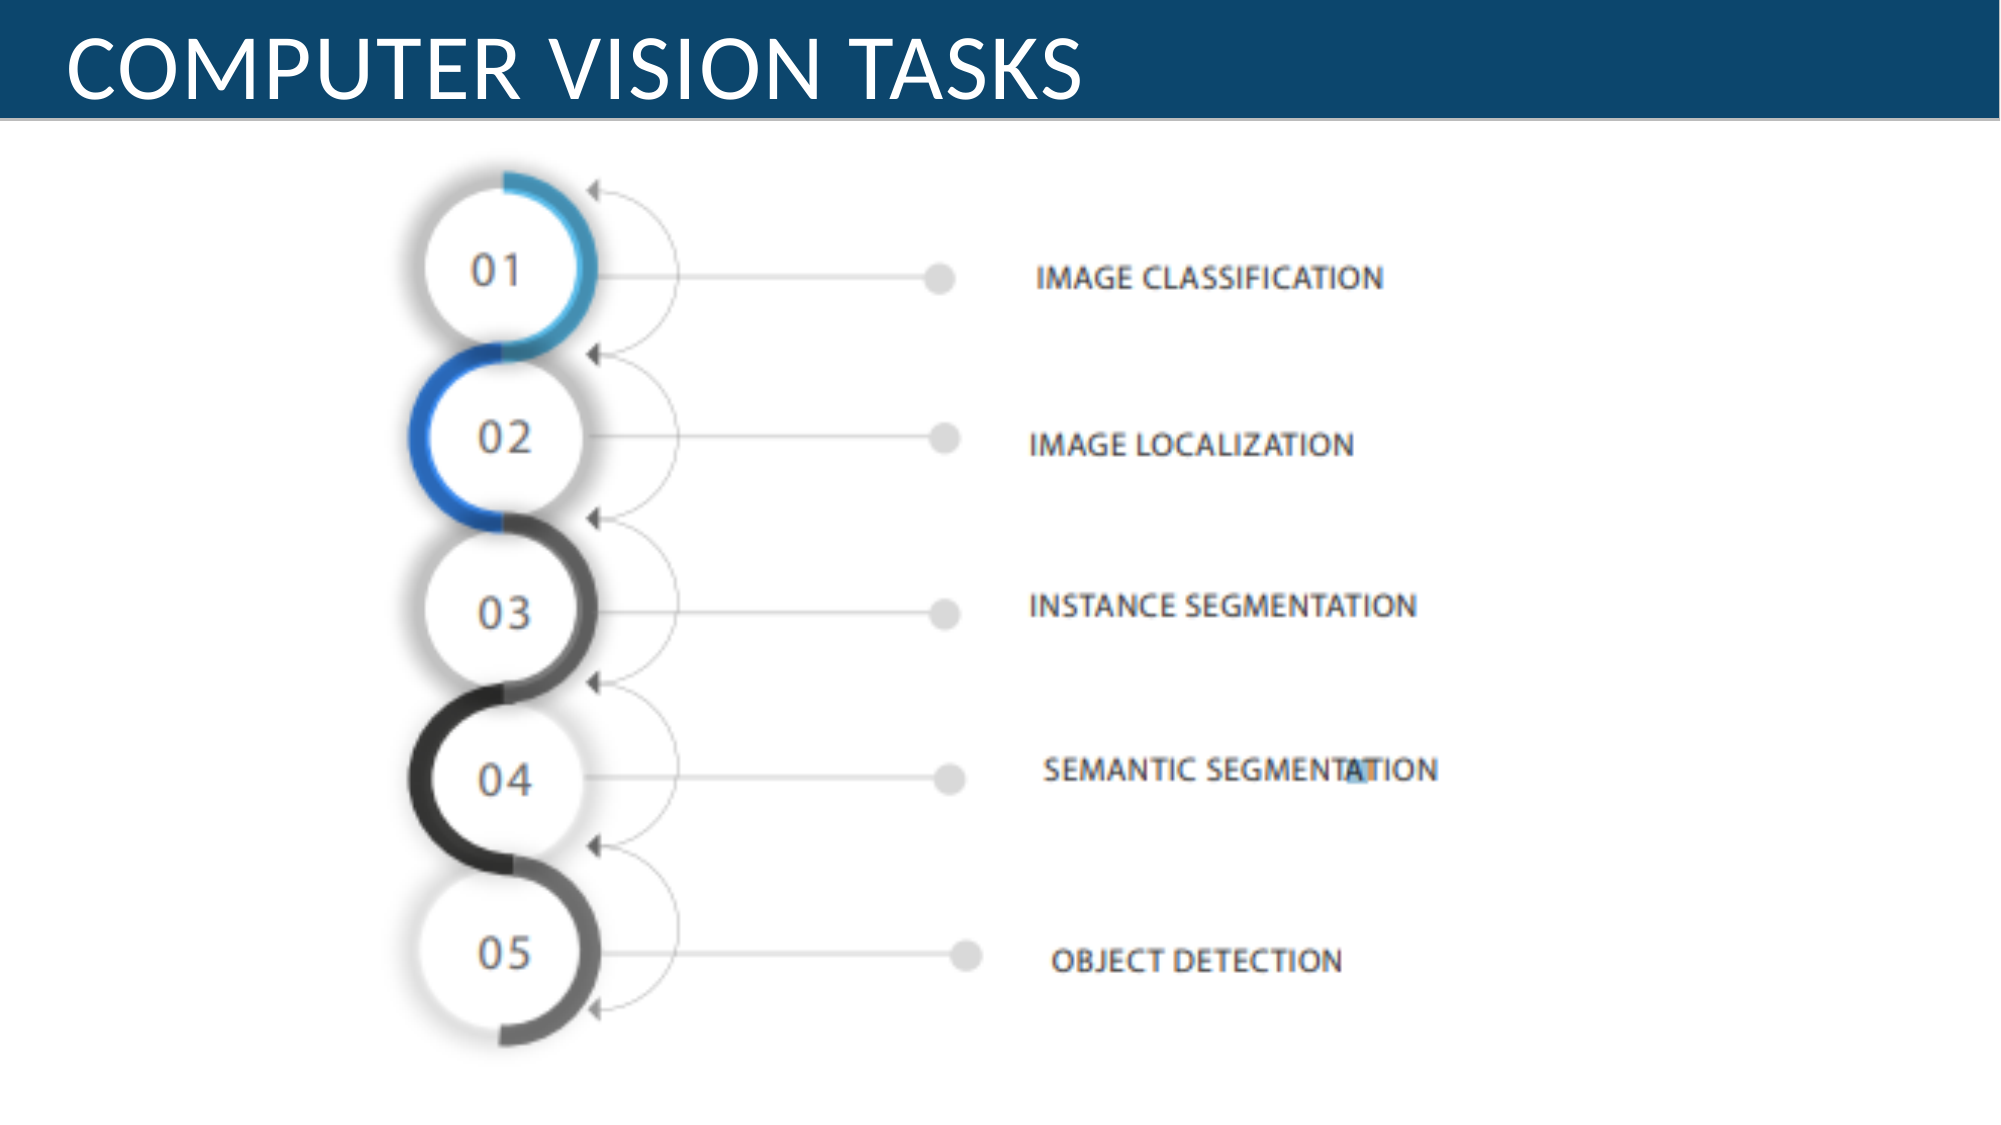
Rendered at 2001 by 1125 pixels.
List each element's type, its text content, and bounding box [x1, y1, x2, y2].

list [323, 132, 1555, 1067]
title COMPUTER VISION TASKS [51, 11, 1646, 133]
